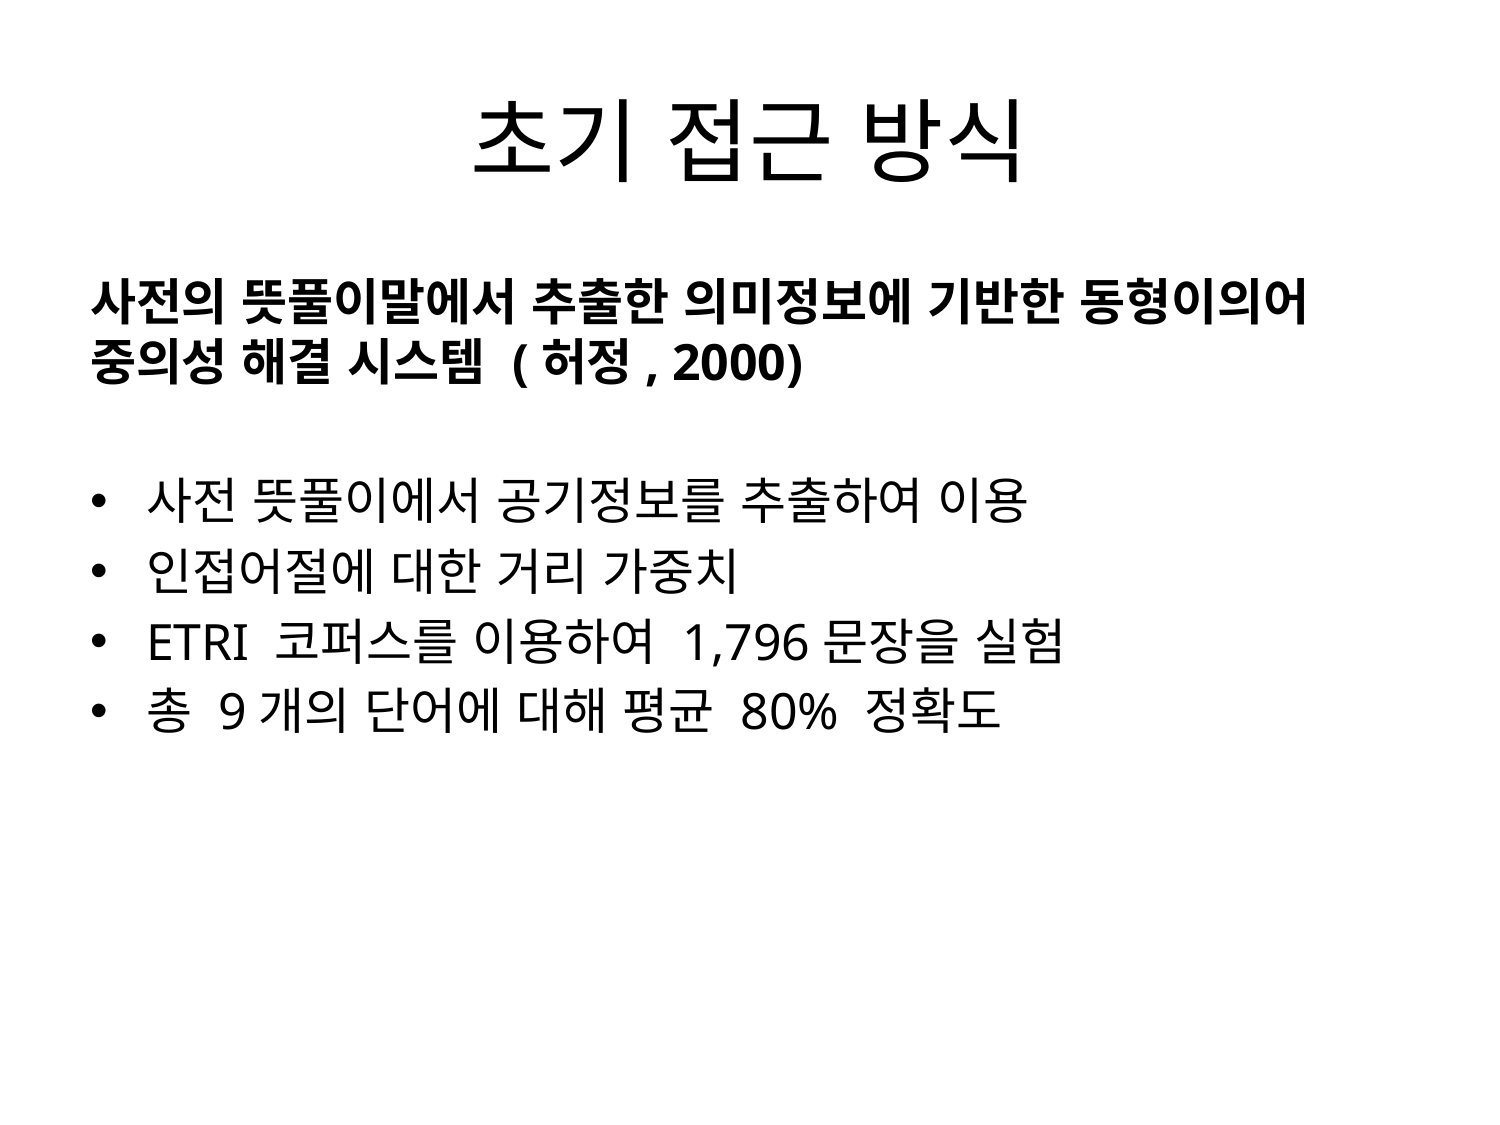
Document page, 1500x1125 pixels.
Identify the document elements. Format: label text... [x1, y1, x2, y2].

title 초기 접근 방식 [75, 45, 1425, 233]
list 사전의 뜻풀이말에서 추출한 의미정보에 기반한 동형이의어 중의성 해결 시스템 (허정, 2000) 사전 뜻풀이에서 공기정보를 추출하여 이용 인접어절에 대한 거리 가중치 ETRI 코퍼스를 이용하여 1,796문장을 실험 총 9개의 단어에 대해 평균 80% 정확도 [75, 262, 1425, 1005]
